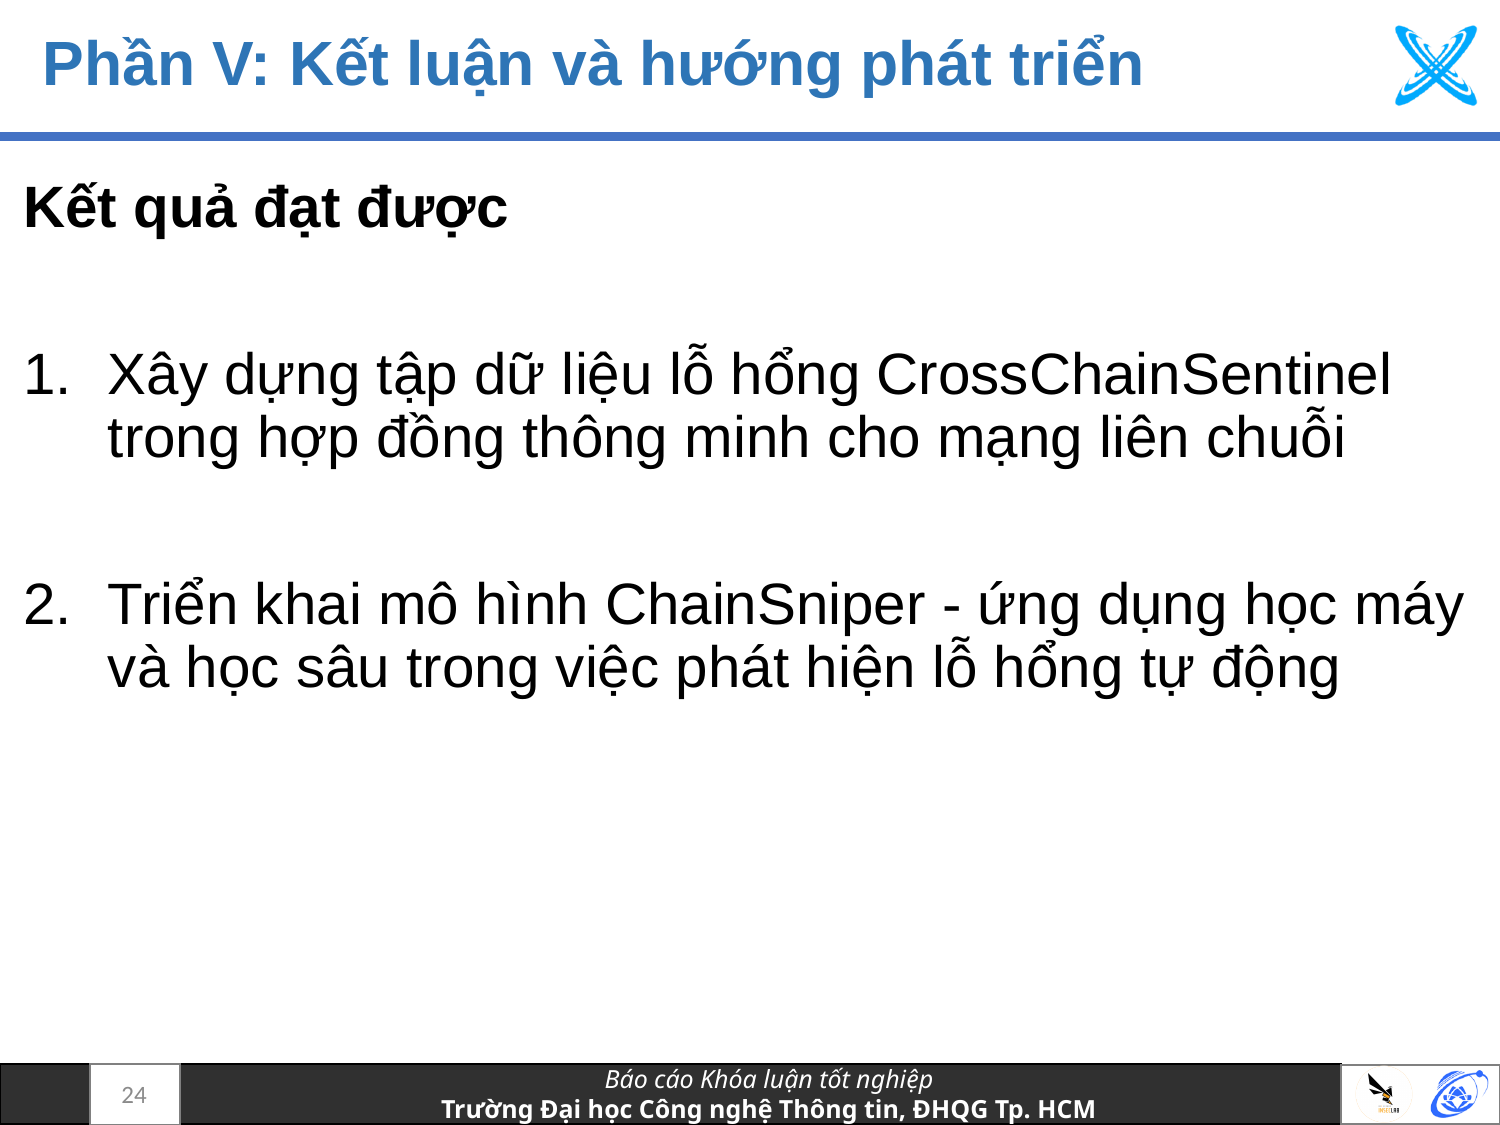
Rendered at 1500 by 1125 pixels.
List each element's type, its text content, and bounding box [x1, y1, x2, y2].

text_box Kết quả đạt được Xây dựng tập dữ liệu lỗ hổng CrossChainSentinel trong hợp đồng thông minh cho mạng liên chuỗi Triển khai mô hình ChainSniper - ứng dụng học máy và học sâu trong việc phát hiện lỗ hổng tự động [8, 169, 1492, 1038]
picture [1426, 1053, 1495, 1125]
slide_number 24 [95, 1063, 162, 1124]
picture [1377, 5, 1493, 125]
title Phần V: Kết luận và hướng phát triển [27, 23, 1376, 108]
picture [1352, 1062, 1416, 1125]
